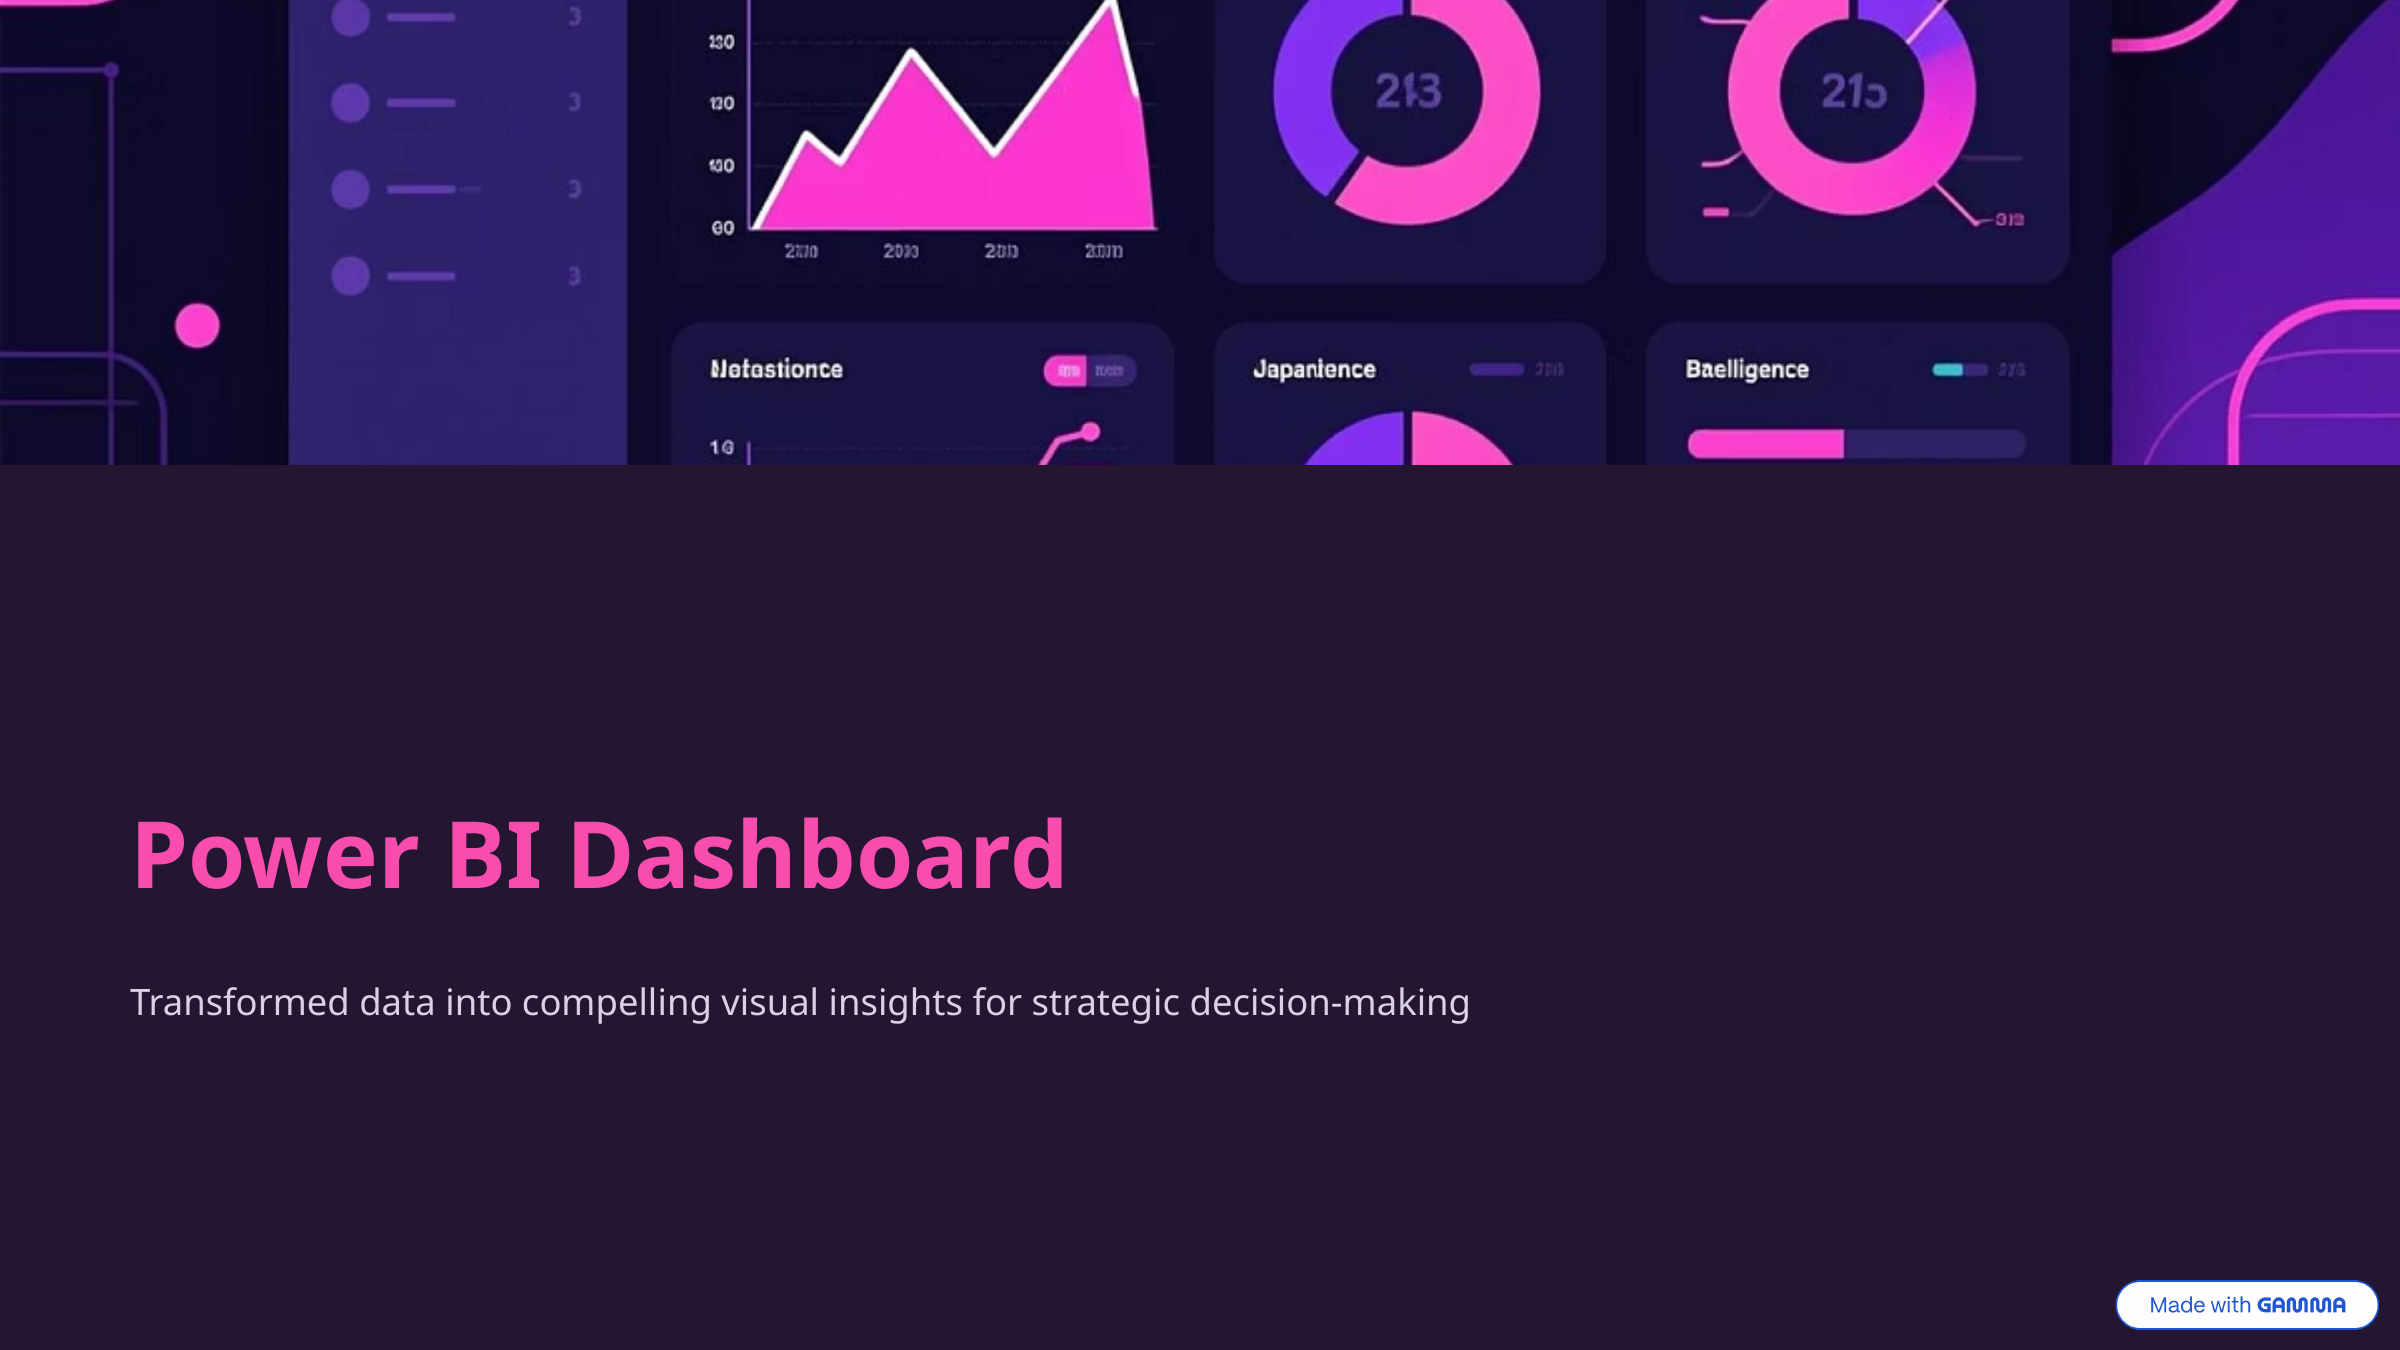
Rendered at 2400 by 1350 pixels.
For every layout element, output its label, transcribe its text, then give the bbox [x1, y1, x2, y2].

text_box Transformed data into compelling visual insights for strategic decision-making [130, 963, 2270, 1024]
picture [2106, 1271, 2389, 1339]
text_box Power BI Dashboard [130, 791, 1061, 908]
picture [0, 0, 2400, 466]
